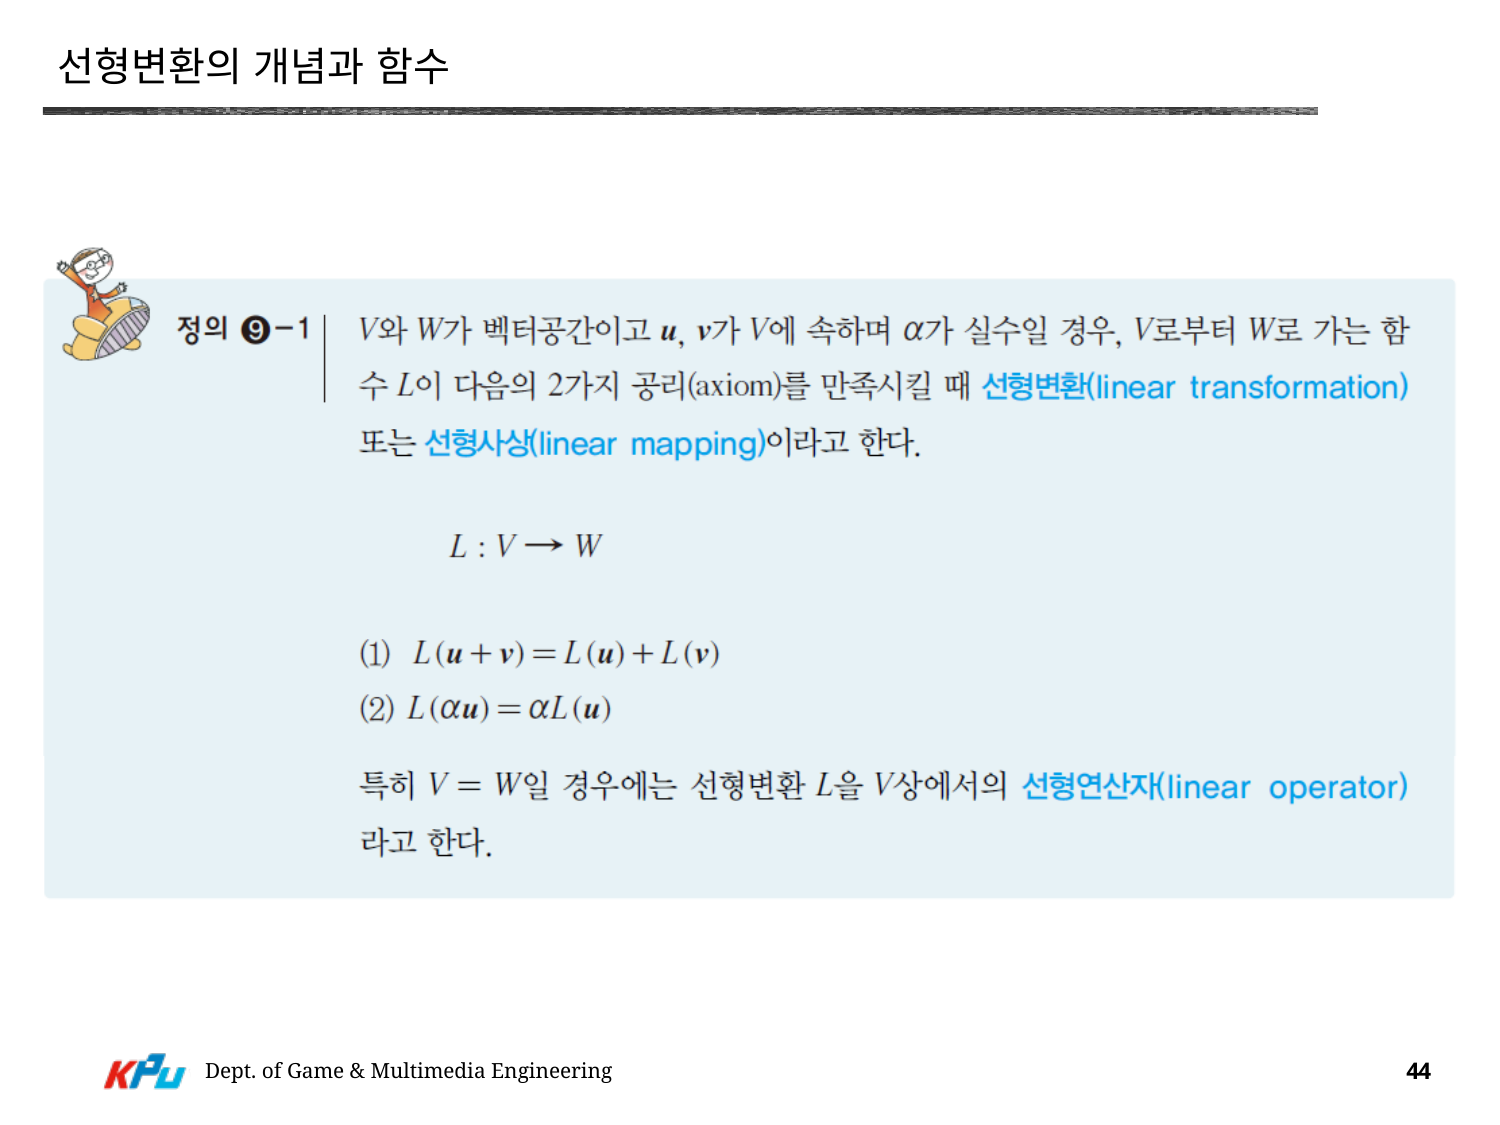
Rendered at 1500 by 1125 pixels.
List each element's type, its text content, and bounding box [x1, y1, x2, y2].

picture [92, 1030, 191, 1120]
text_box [6, 242, 1499, 904]
footer Dept. of Game & Multimedia Engineering [190, 1042, 879, 1103]
title 선형변환의 개념과 함수 [42, 39, 1458, 98]
slide_number 44 [1379, 1042, 1459, 1103]
